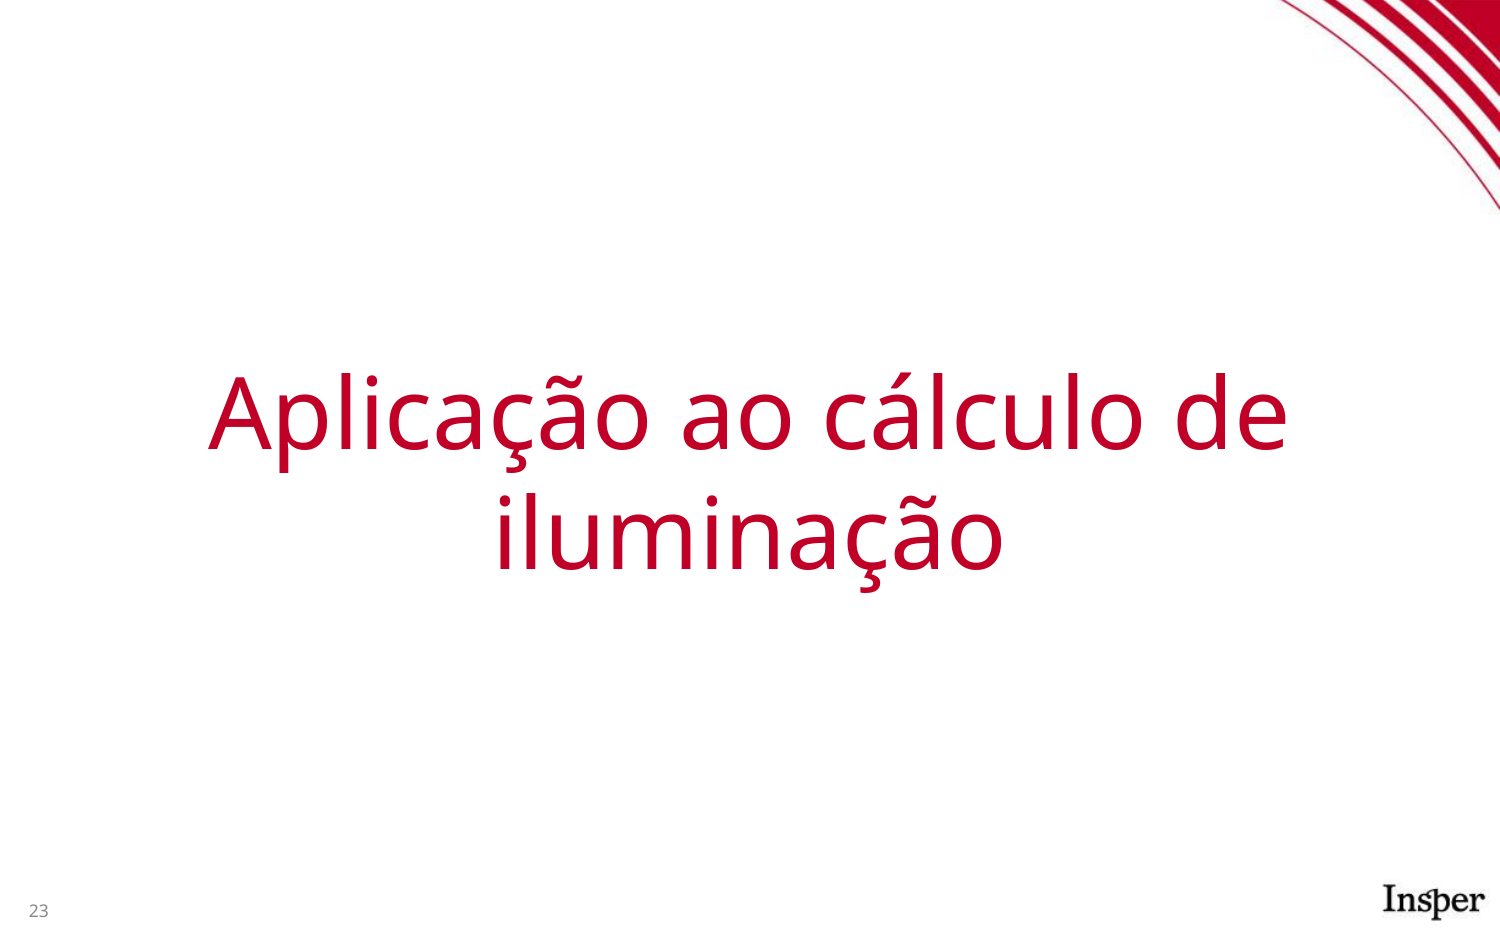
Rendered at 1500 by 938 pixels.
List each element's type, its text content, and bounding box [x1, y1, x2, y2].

picture [249, 0, 1500, 938]
slide_number 23 [0, 887, 78, 938]
title Aplicação ao cálculo de iluminação [58, 342, 1442, 621]
